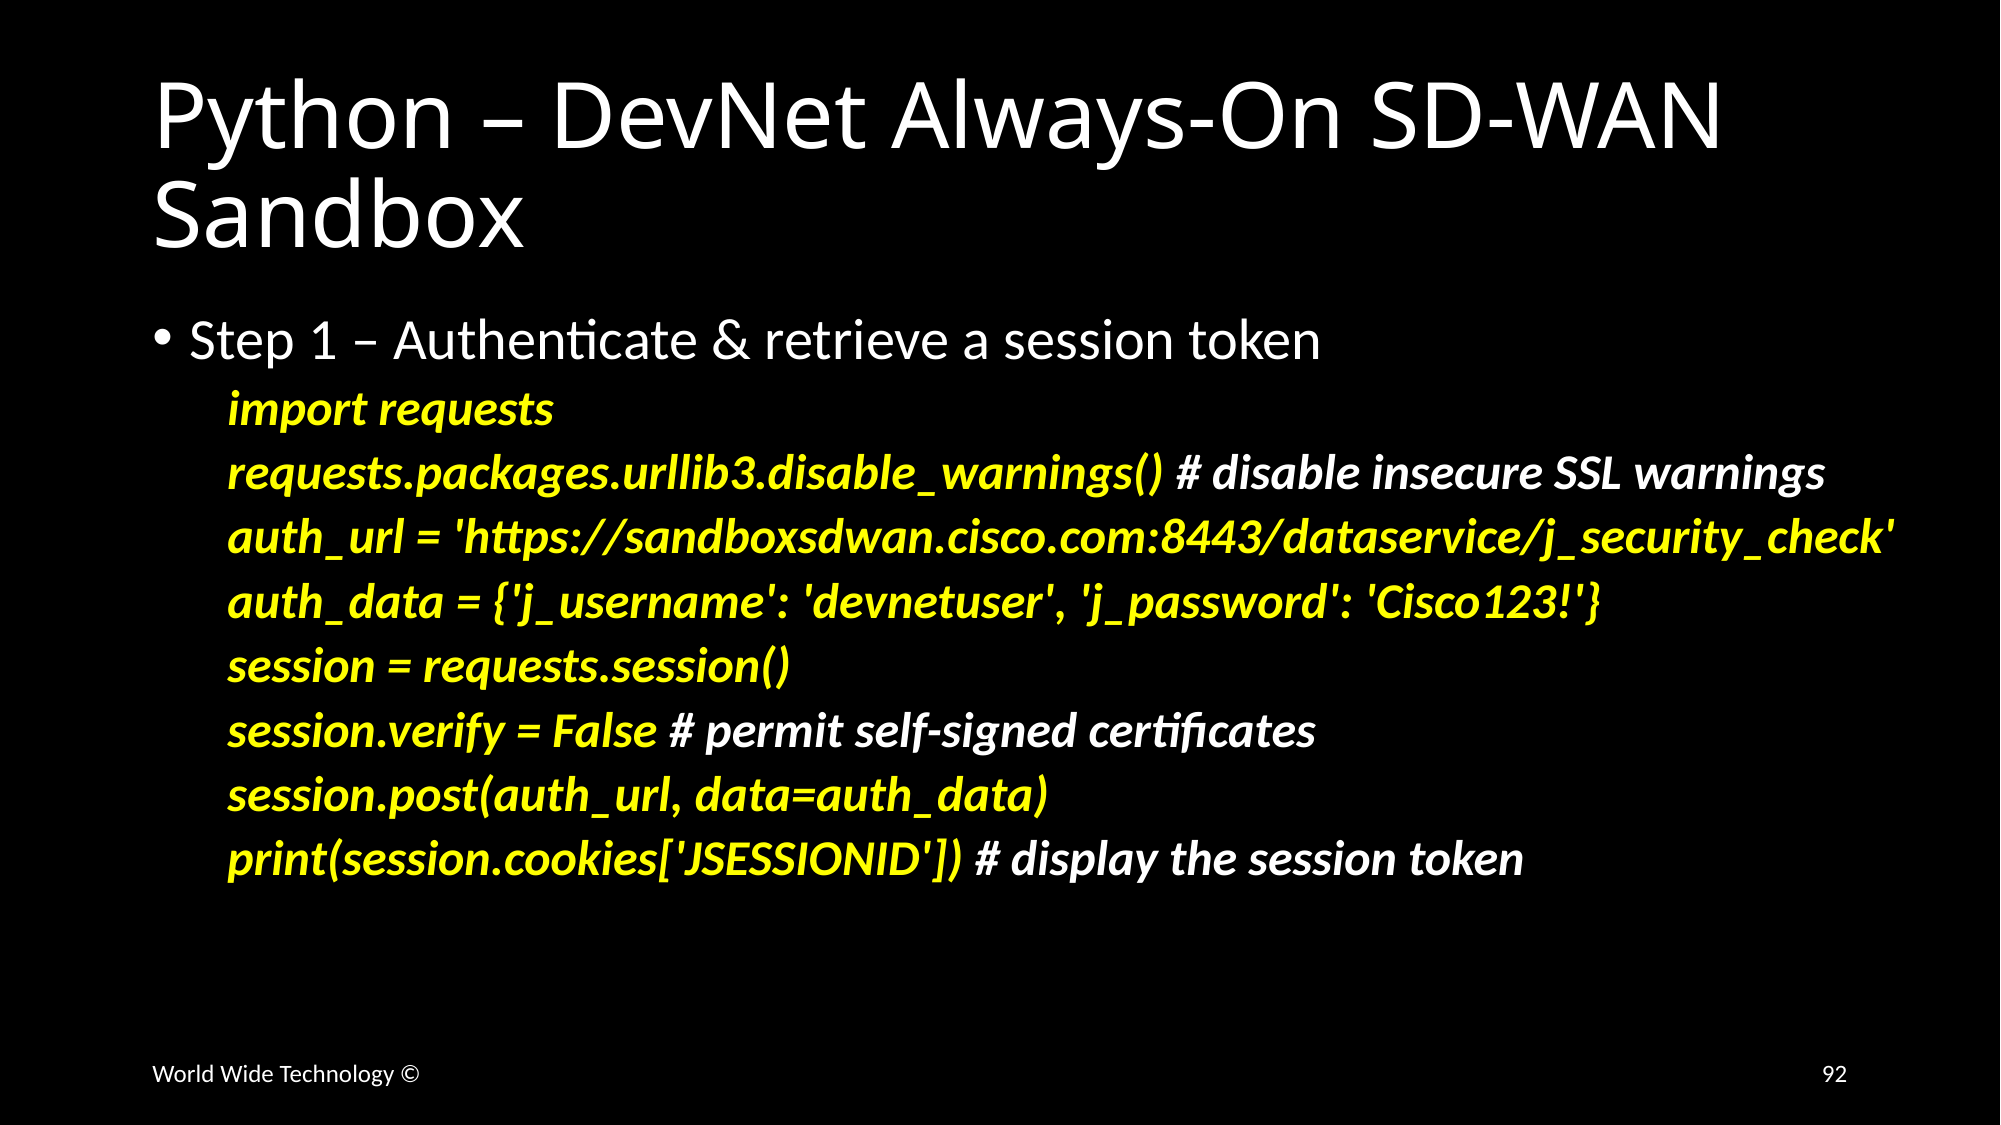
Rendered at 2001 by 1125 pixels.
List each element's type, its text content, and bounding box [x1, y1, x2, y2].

slide_number World Wide Technology © [137, 1042, 588, 1103]
title Python – DevNet Always-On SD-WAN Sandbox [137, 59, 1899, 278]
list Step 1 – Authenticate & retrieve a session token import requests requests.packages.urllib3.disable_warnings() # disable insecure SSL warnings auth_url = 'https://sandboxsdwan.cisco.com:8443/dataservice/j_security_check' auth_data = {'j_username': 'devnetuser', 'j_password': 'Cisco123!'} session = requests.session() session.verify = False # permit self-signed certificates session.post(auth_url, data=auth_data) print(session.cookies['JSESSIONID']) # display the session token [137, 301, 1943, 1016]
slide_number 92 [1412, 1042, 1863, 1103]
